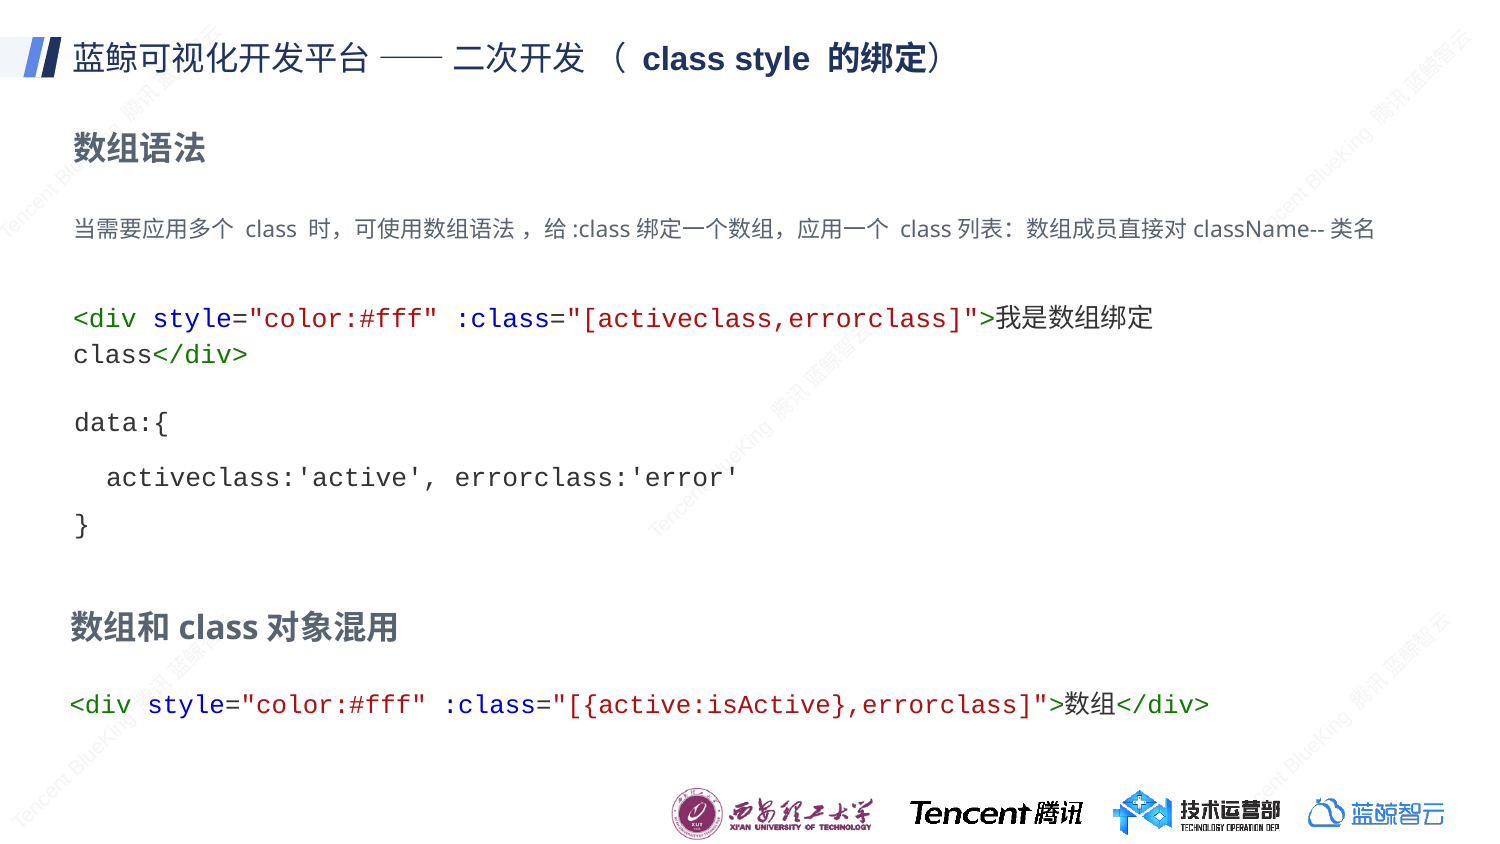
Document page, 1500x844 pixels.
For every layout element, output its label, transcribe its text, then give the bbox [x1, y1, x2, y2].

picture [670, 783, 879, 844]
text_box 数组语法 当需要应用多个 class 时，可使用数组语法 ，给:class绑定一个数组，应用一个 class列表：数组成员直接对className--类名 [58, 107, 1432, 250]
picture [1113, 790, 1280, 835]
title 蓝鲸可视化开发平台 —— 二次开发 （ class style 的绑定） [64, 27, 1416, 87]
text_box 数组和class对象混用 [56, 587, 808, 647]
picture [1305, 790, 1447, 835]
picture [72, 294, 1420, 371]
picture [41, 647, 1359, 747]
picture [73, 408, 1419, 540]
picture [904, 784, 1088, 840]
